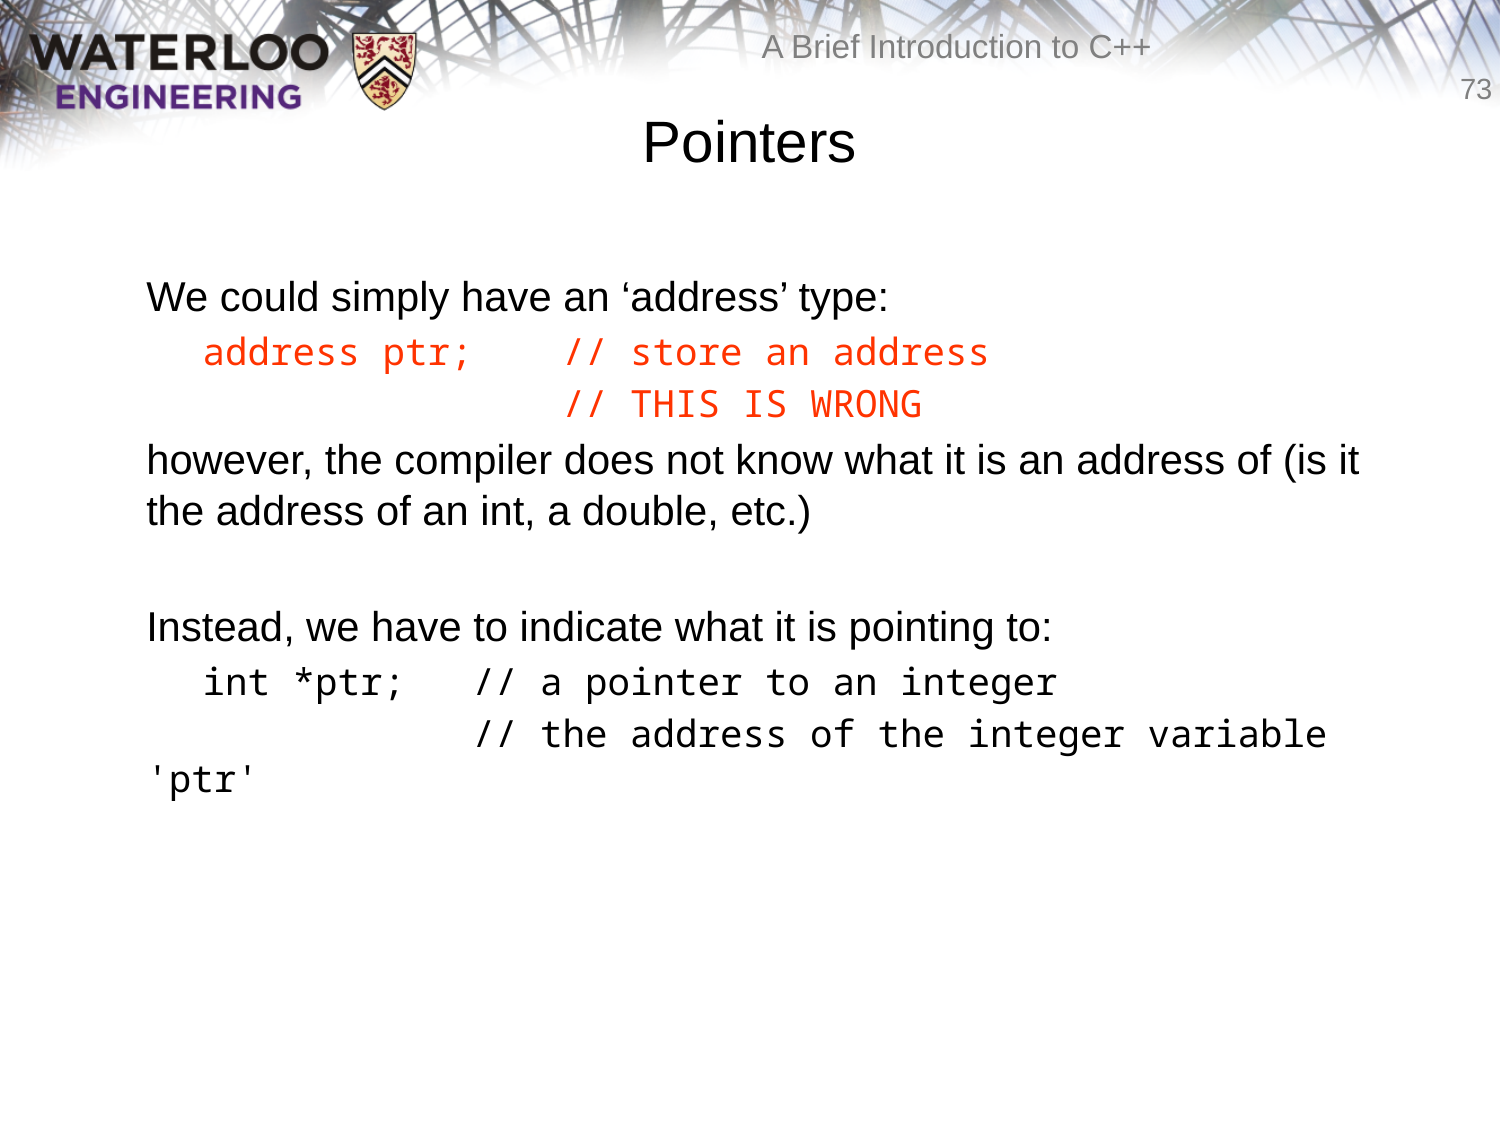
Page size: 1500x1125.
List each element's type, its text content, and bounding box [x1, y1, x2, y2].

title Pointers [74, 44, 1426, 233]
picture [0, 0, 1500, 1125]
list We could simply have an ‘address’ type: address ptr; // store an address // THIS IS WRONG however, the compiler does not know what it is an address of (is it the address of an int, a double, etc.) Instead, we have to indicate what it is pointing to: int *ptr; // a pointer to an integer // the address of the integer variable 'ptr' [74, 262, 1426, 1006]
